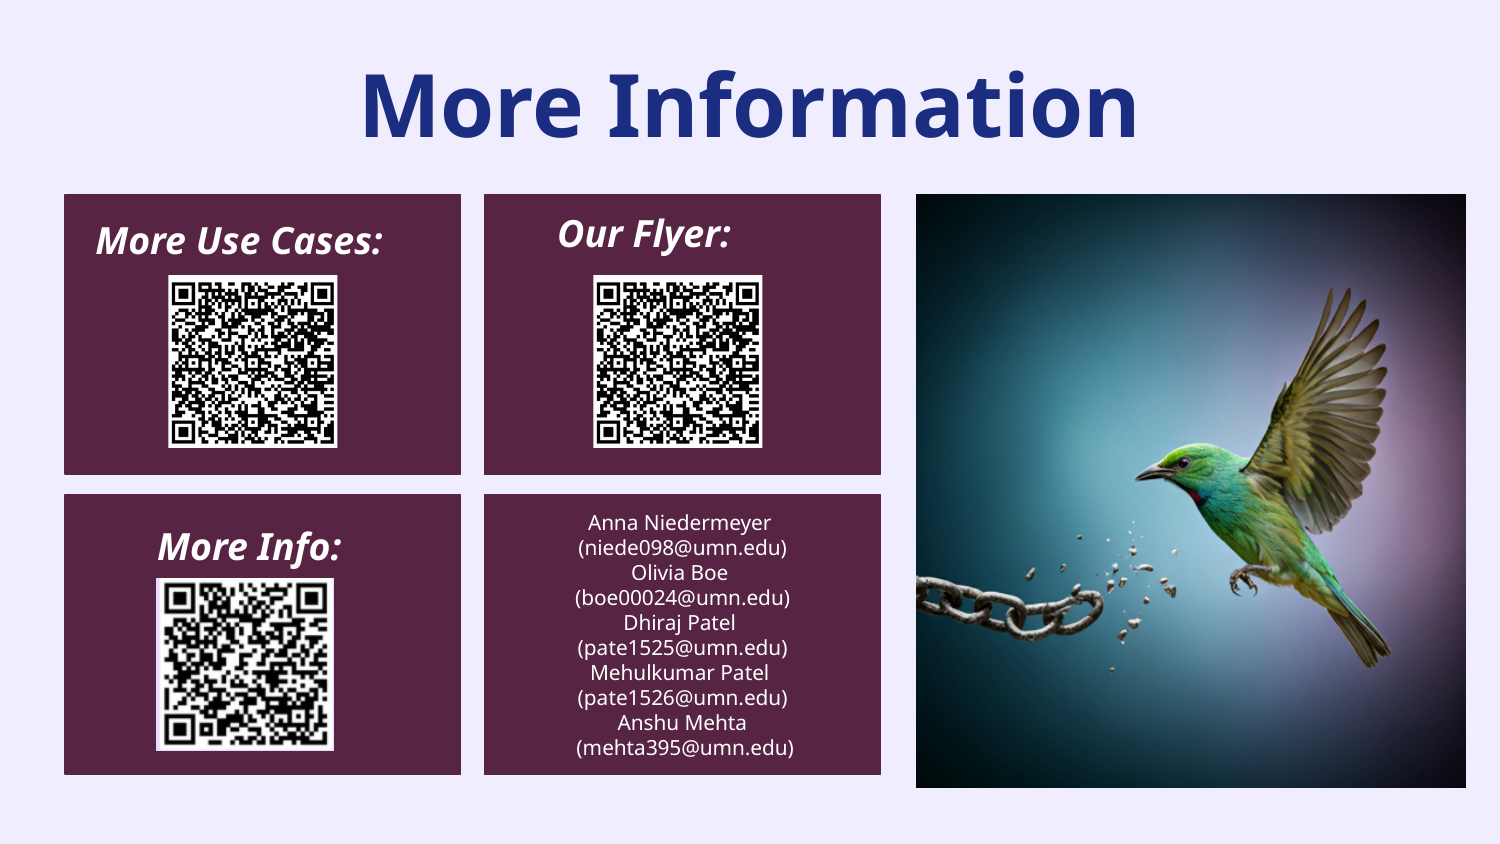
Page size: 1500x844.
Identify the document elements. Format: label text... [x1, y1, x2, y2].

title More Information [51, 35, 1449, 130]
picture [156, 578, 334, 752]
text_box [64, 195, 461, 474]
list More Use Cases: [80, 201, 440, 279]
text_box [484, 195, 881, 474]
picture [916, 194, 1466, 788]
list Our Flyer: [542, 195, 824, 272]
picture [593, 274, 763, 448]
text_box [64, 495, 461, 774]
list More Info: [142, 507, 424, 585]
text_box Anna Niedermeyer (niede098@umn.edu) Olivia Boe (boe00024@umn.edu) Dhiraj Patel (pate1525@umn.edu) Mehulkumar Patel (pate1526@umn.edu) Anshu Mehta (mehta395@umn.edu) [484, 495, 881, 774]
picture [168, 274, 338, 448]
